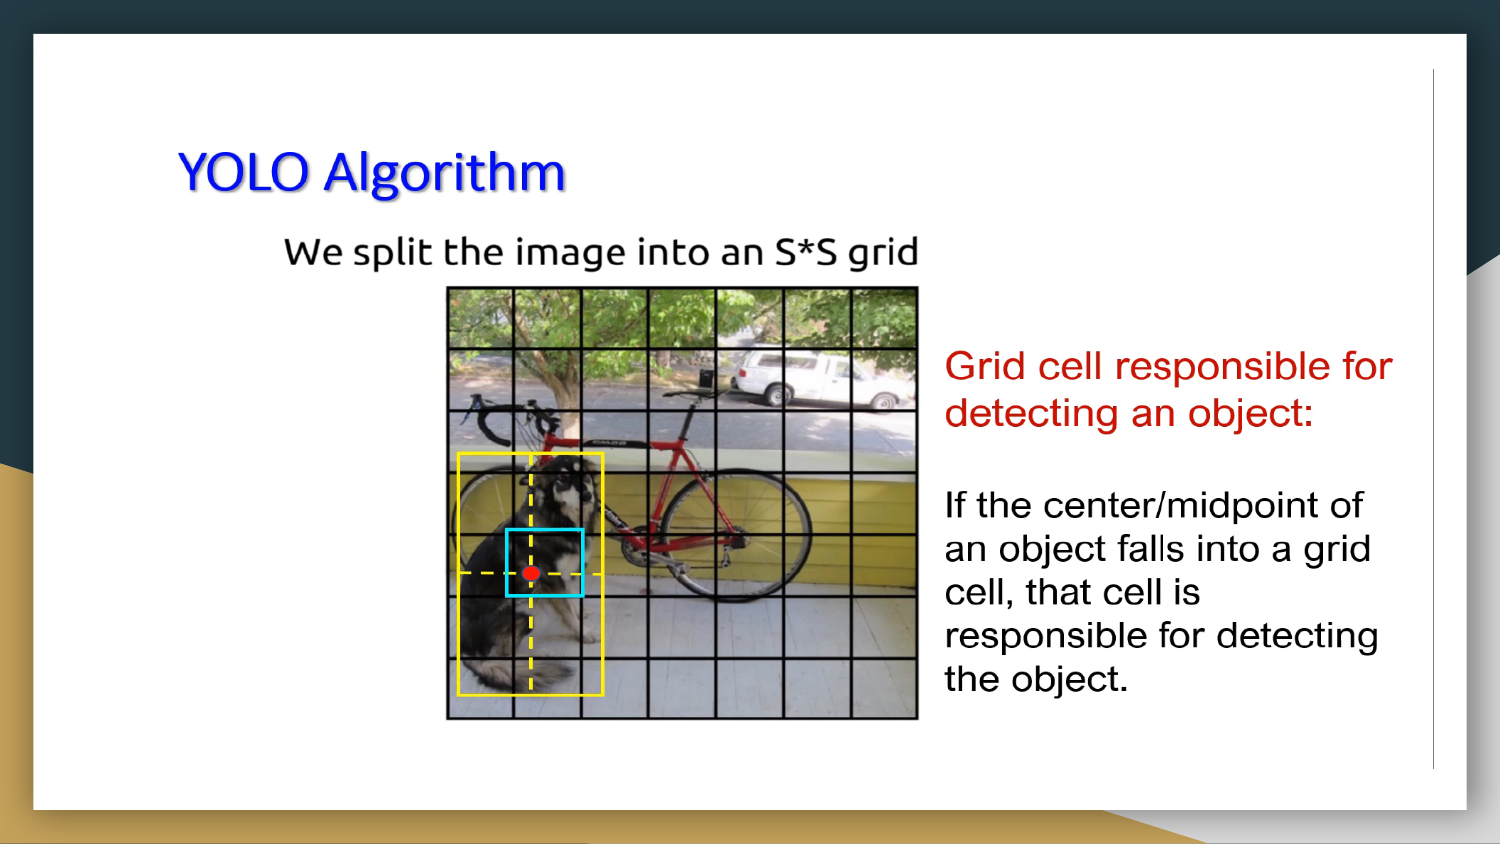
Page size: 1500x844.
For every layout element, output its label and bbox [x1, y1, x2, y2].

picture [73, 69, 1434, 769]
